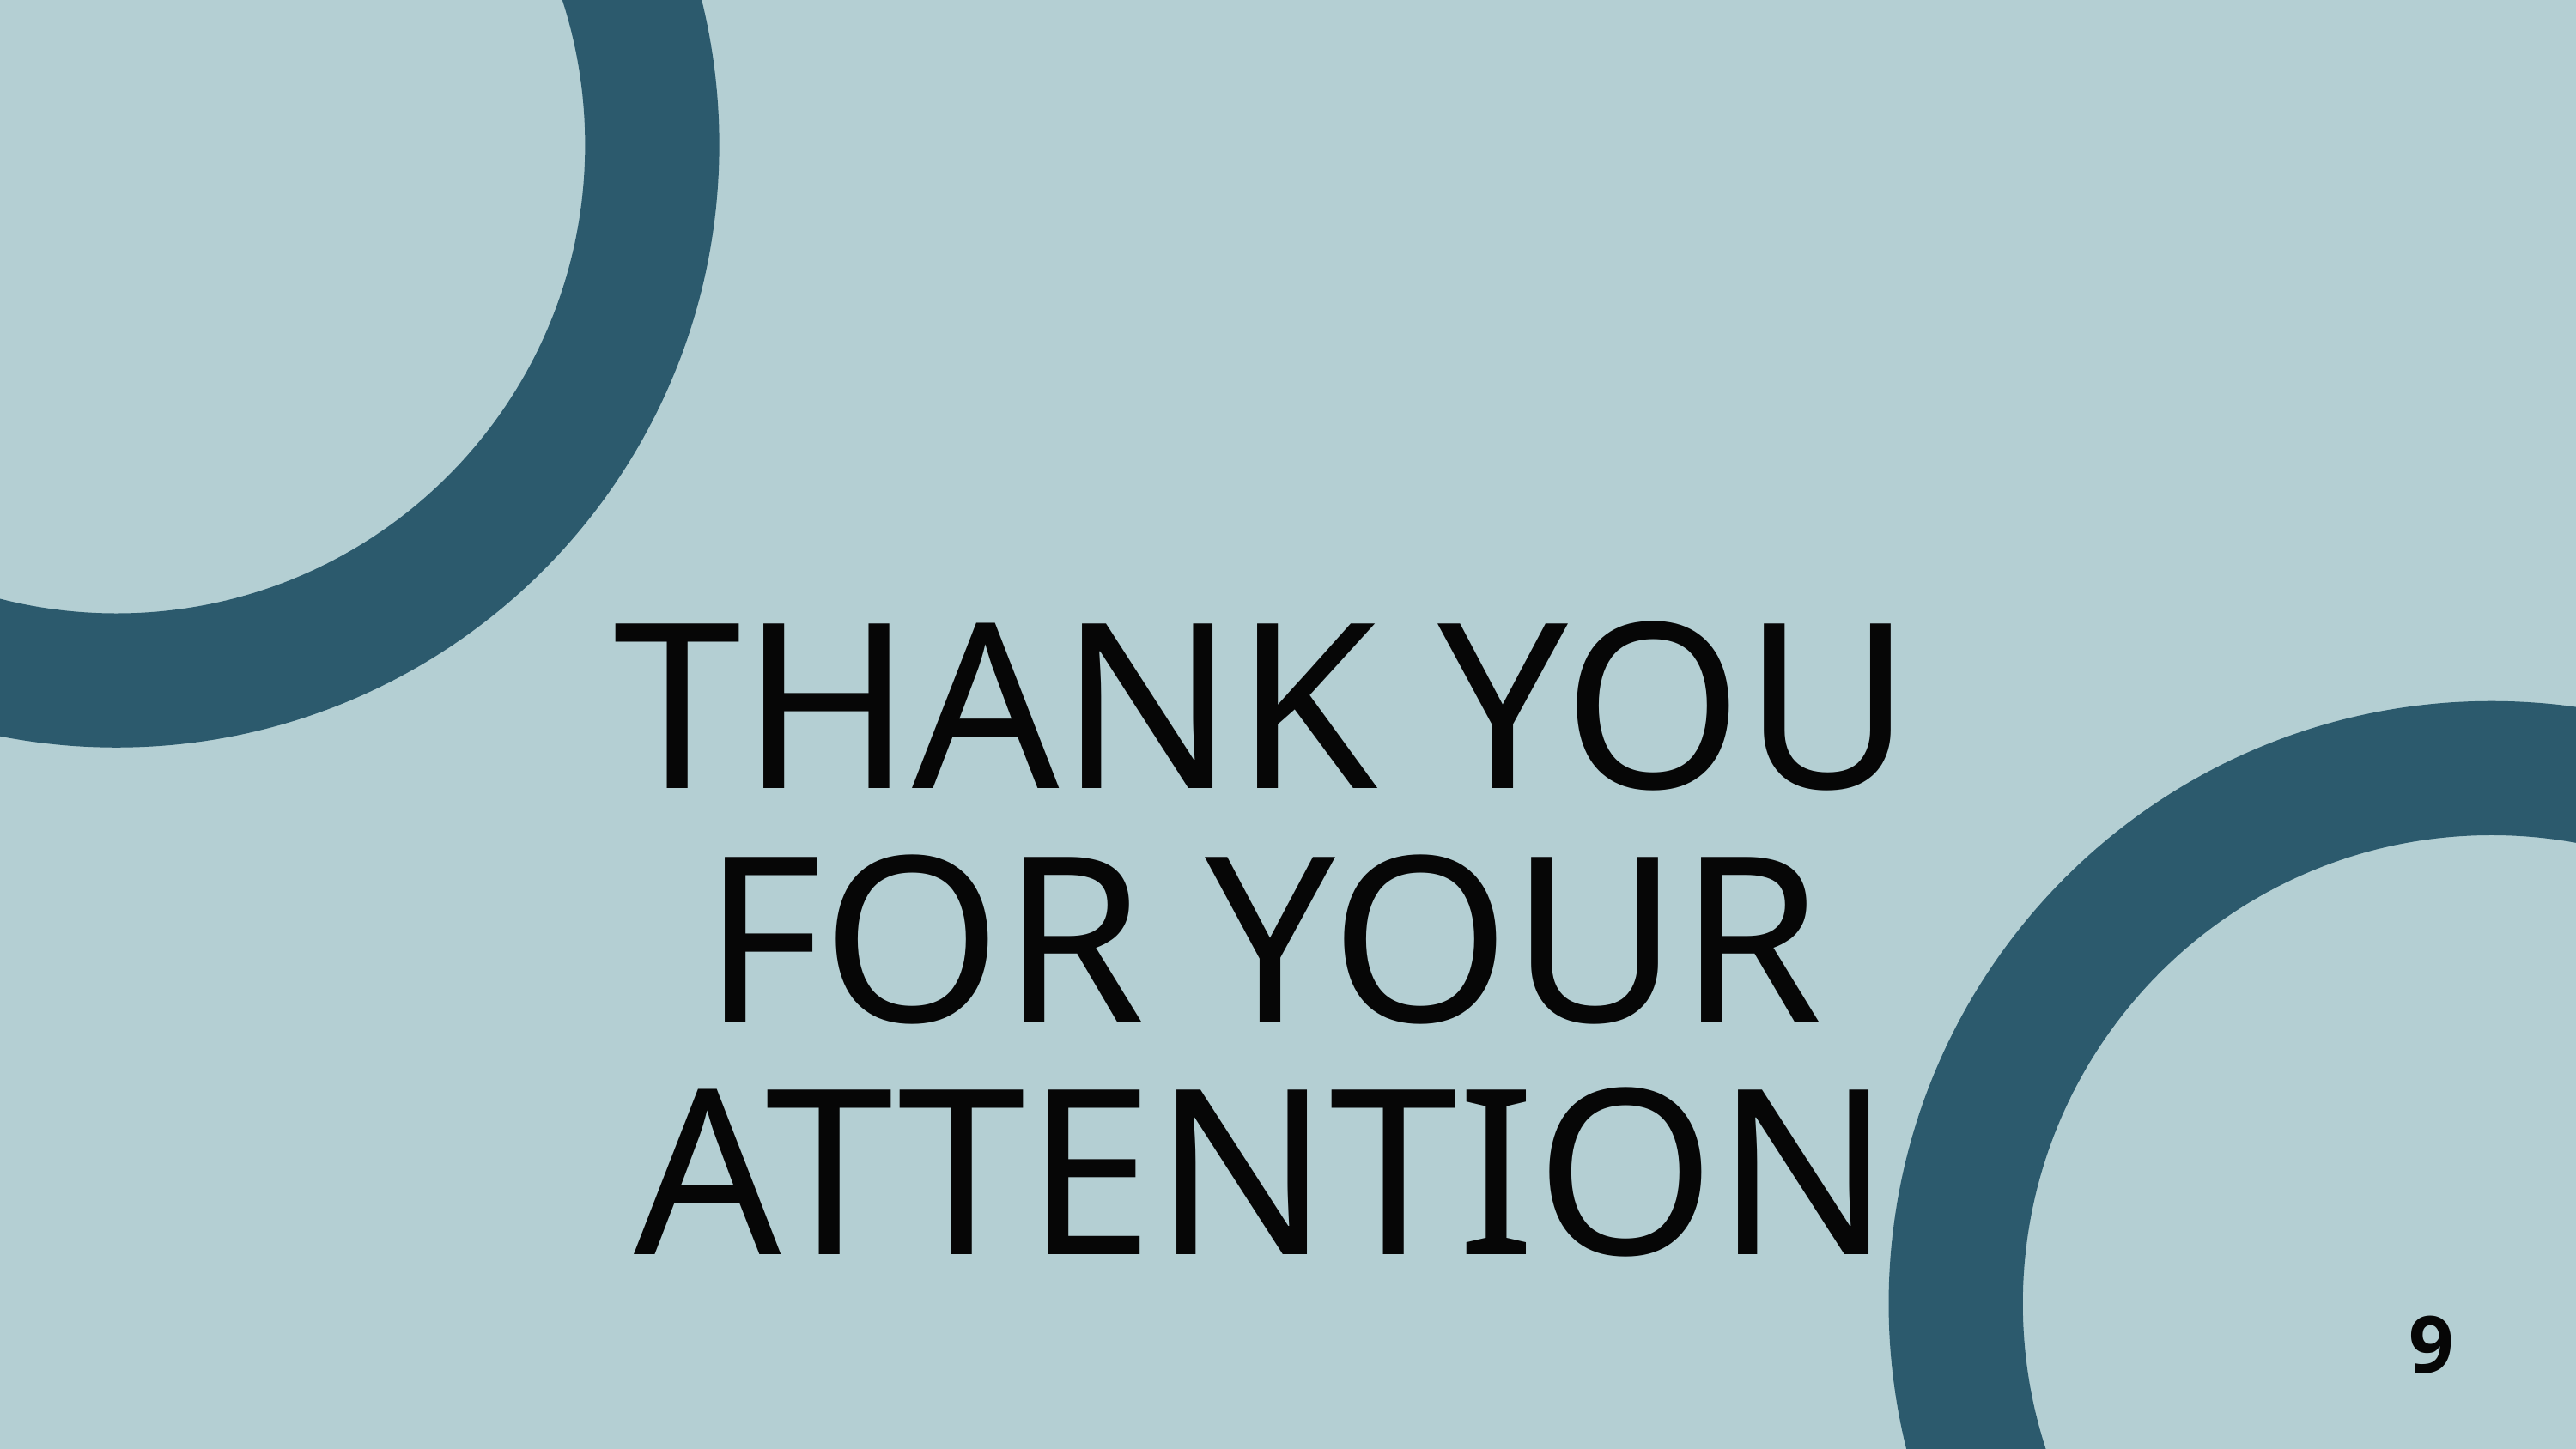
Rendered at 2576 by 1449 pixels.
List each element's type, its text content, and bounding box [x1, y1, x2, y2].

text_box THANK YOU FOR YOUR ATTENTION [440, 602, 2086, 1300]
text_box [1955, 767, 2576, 1449]
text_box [0, 0, 653, 681]
